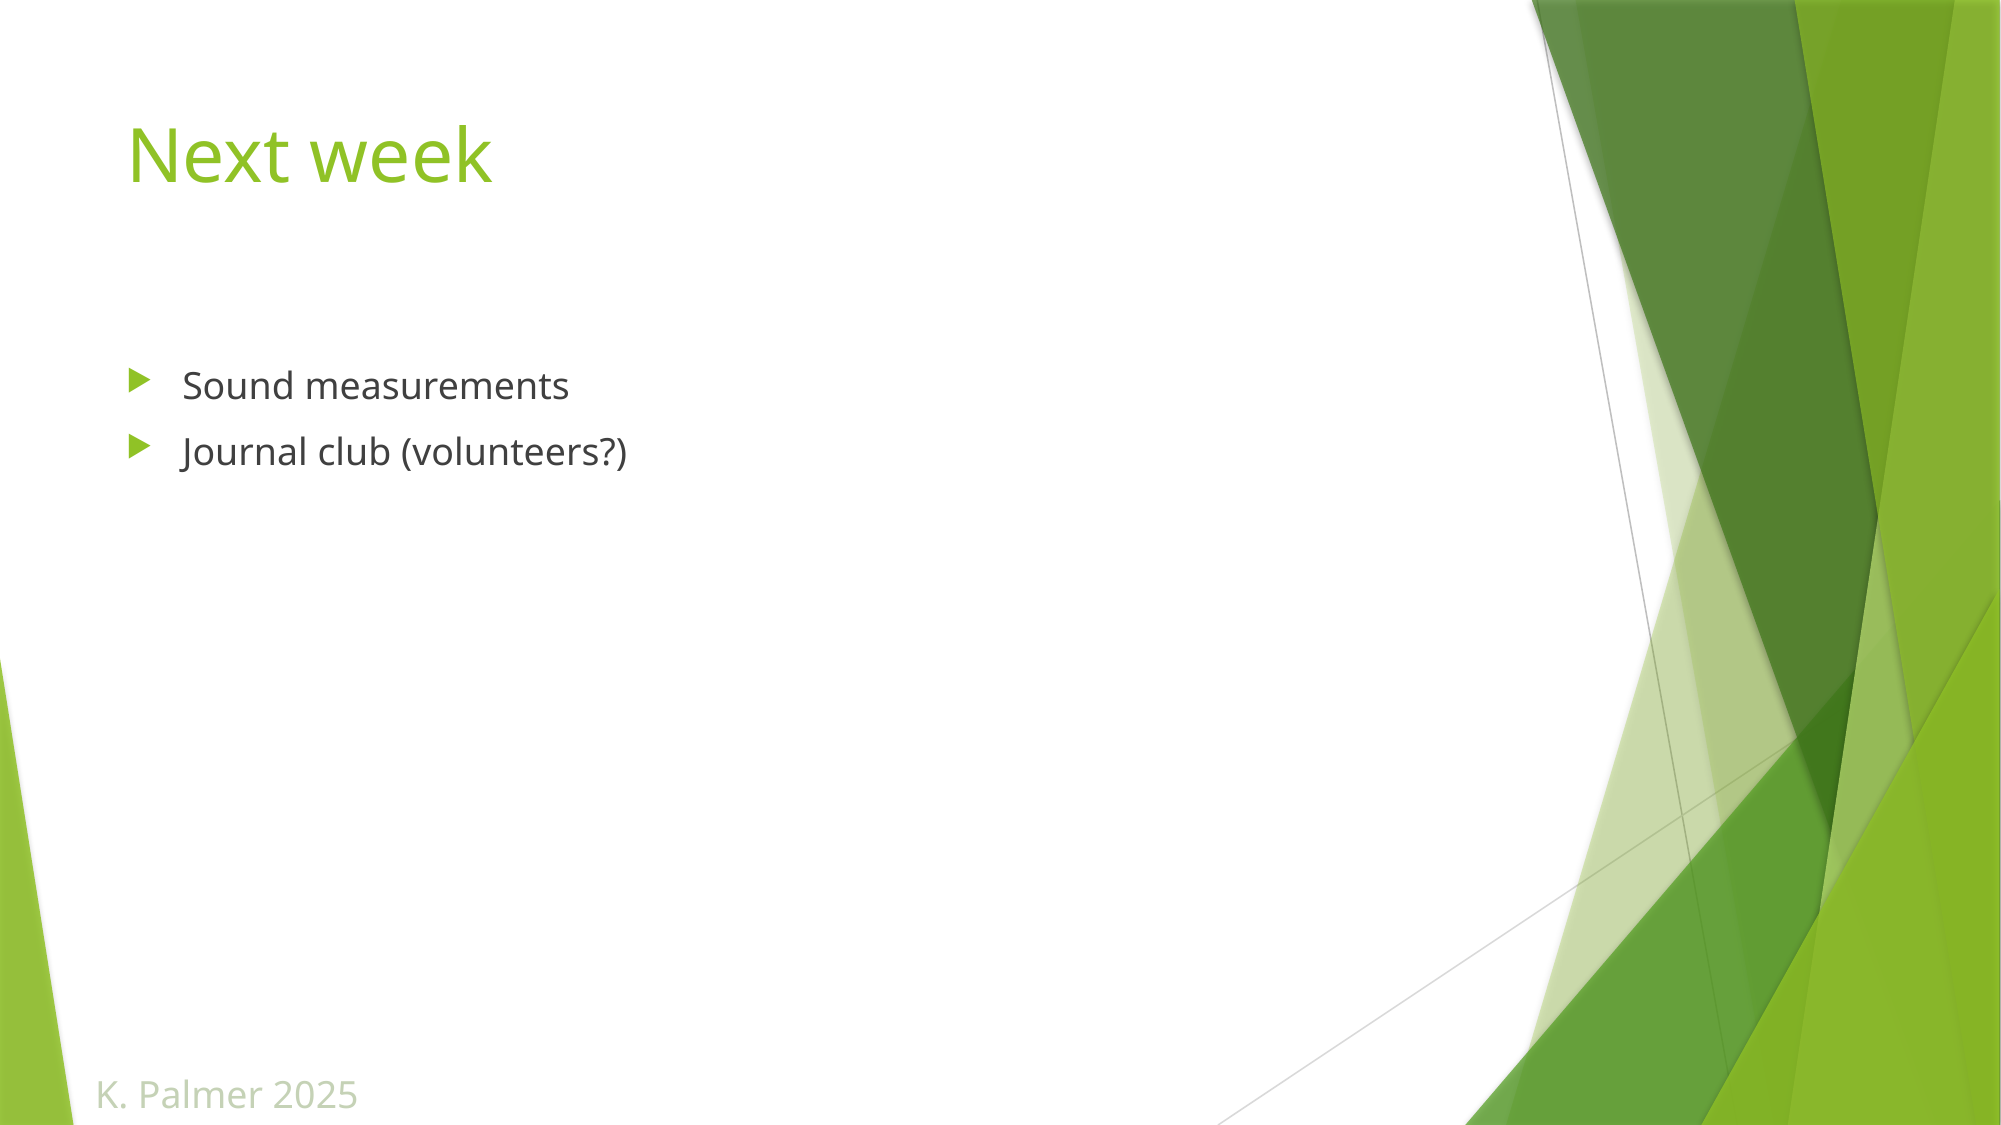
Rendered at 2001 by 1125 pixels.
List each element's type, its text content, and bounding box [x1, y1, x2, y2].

title Next week [111, 99, 1522, 317]
list Sound measurements Journal club (volunteers?) [111, 354, 1522, 992]
